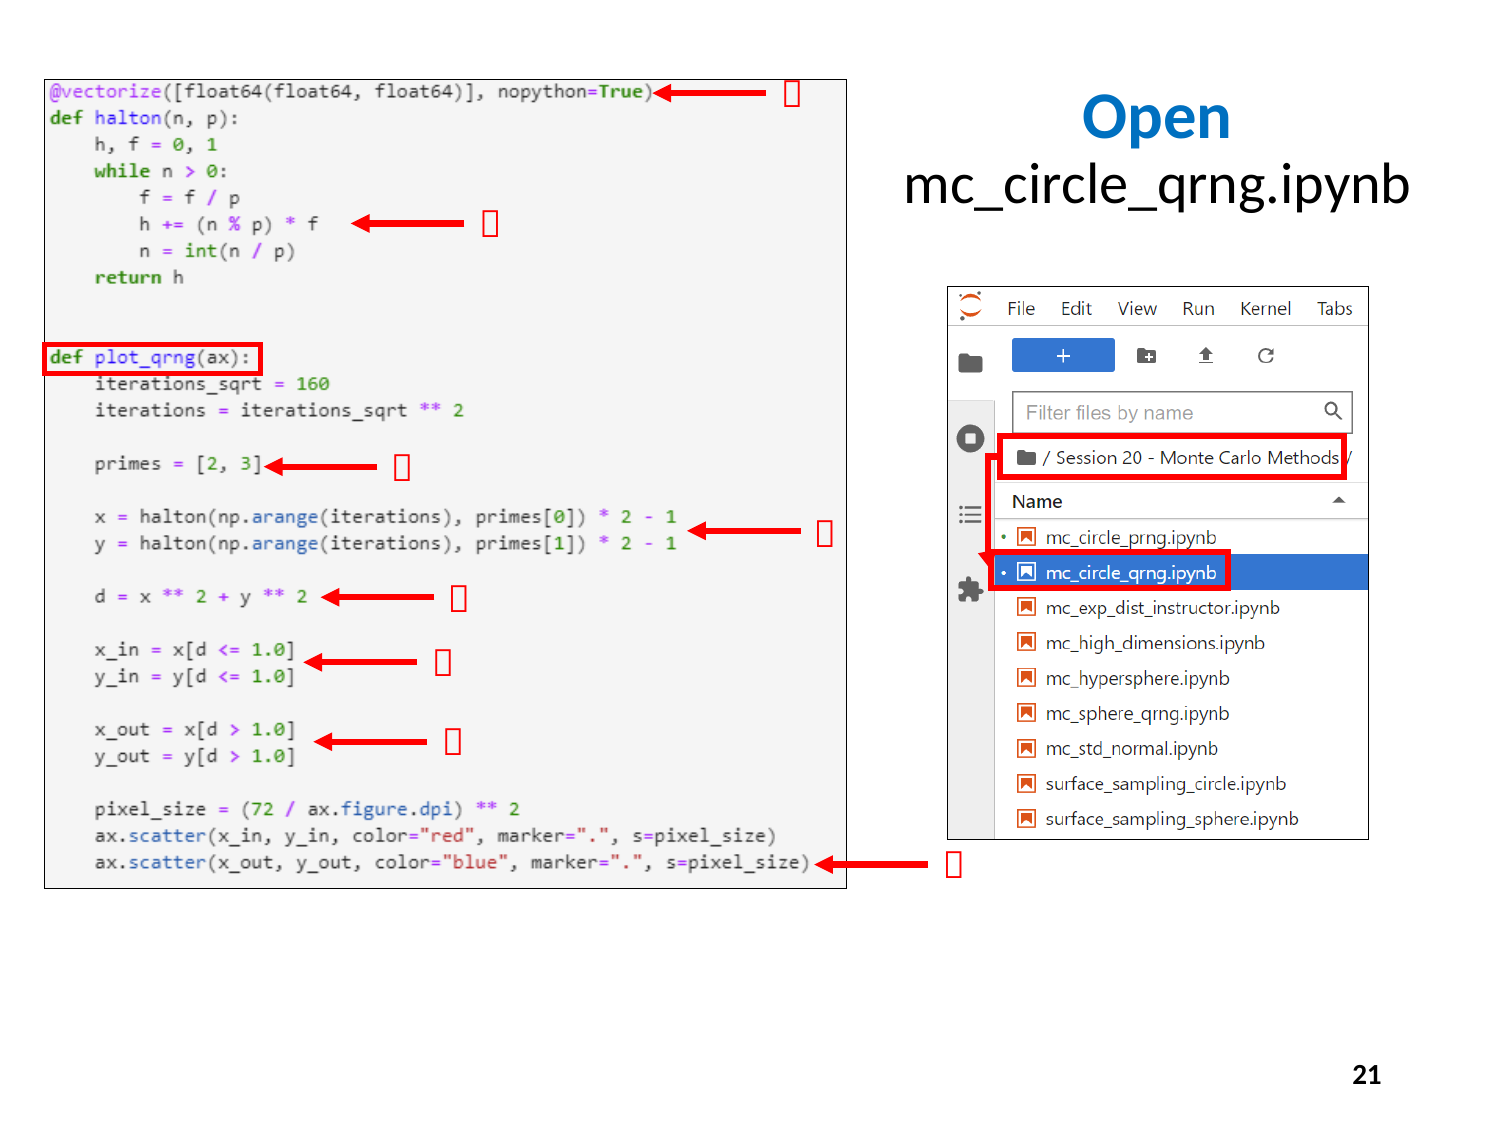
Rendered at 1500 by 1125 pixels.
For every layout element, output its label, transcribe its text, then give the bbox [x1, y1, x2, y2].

slide_number 21 [1059, 1042, 1397, 1103]
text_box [814, 833, 991, 895]
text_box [990, 456, 1000, 570]
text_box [652, 62, 830, 124]
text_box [263, 436, 439, 497]
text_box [350, 193, 528, 254]
title Open mc_circle_qrng.ipynb [886, 58, 1430, 240]
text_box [320, 567, 496, 628]
picture [44, 79, 847, 889]
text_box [303, 631, 480, 692]
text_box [687, 502, 862, 563]
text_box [313, 710, 491, 772]
picture [947, 286, 1369, 840]
